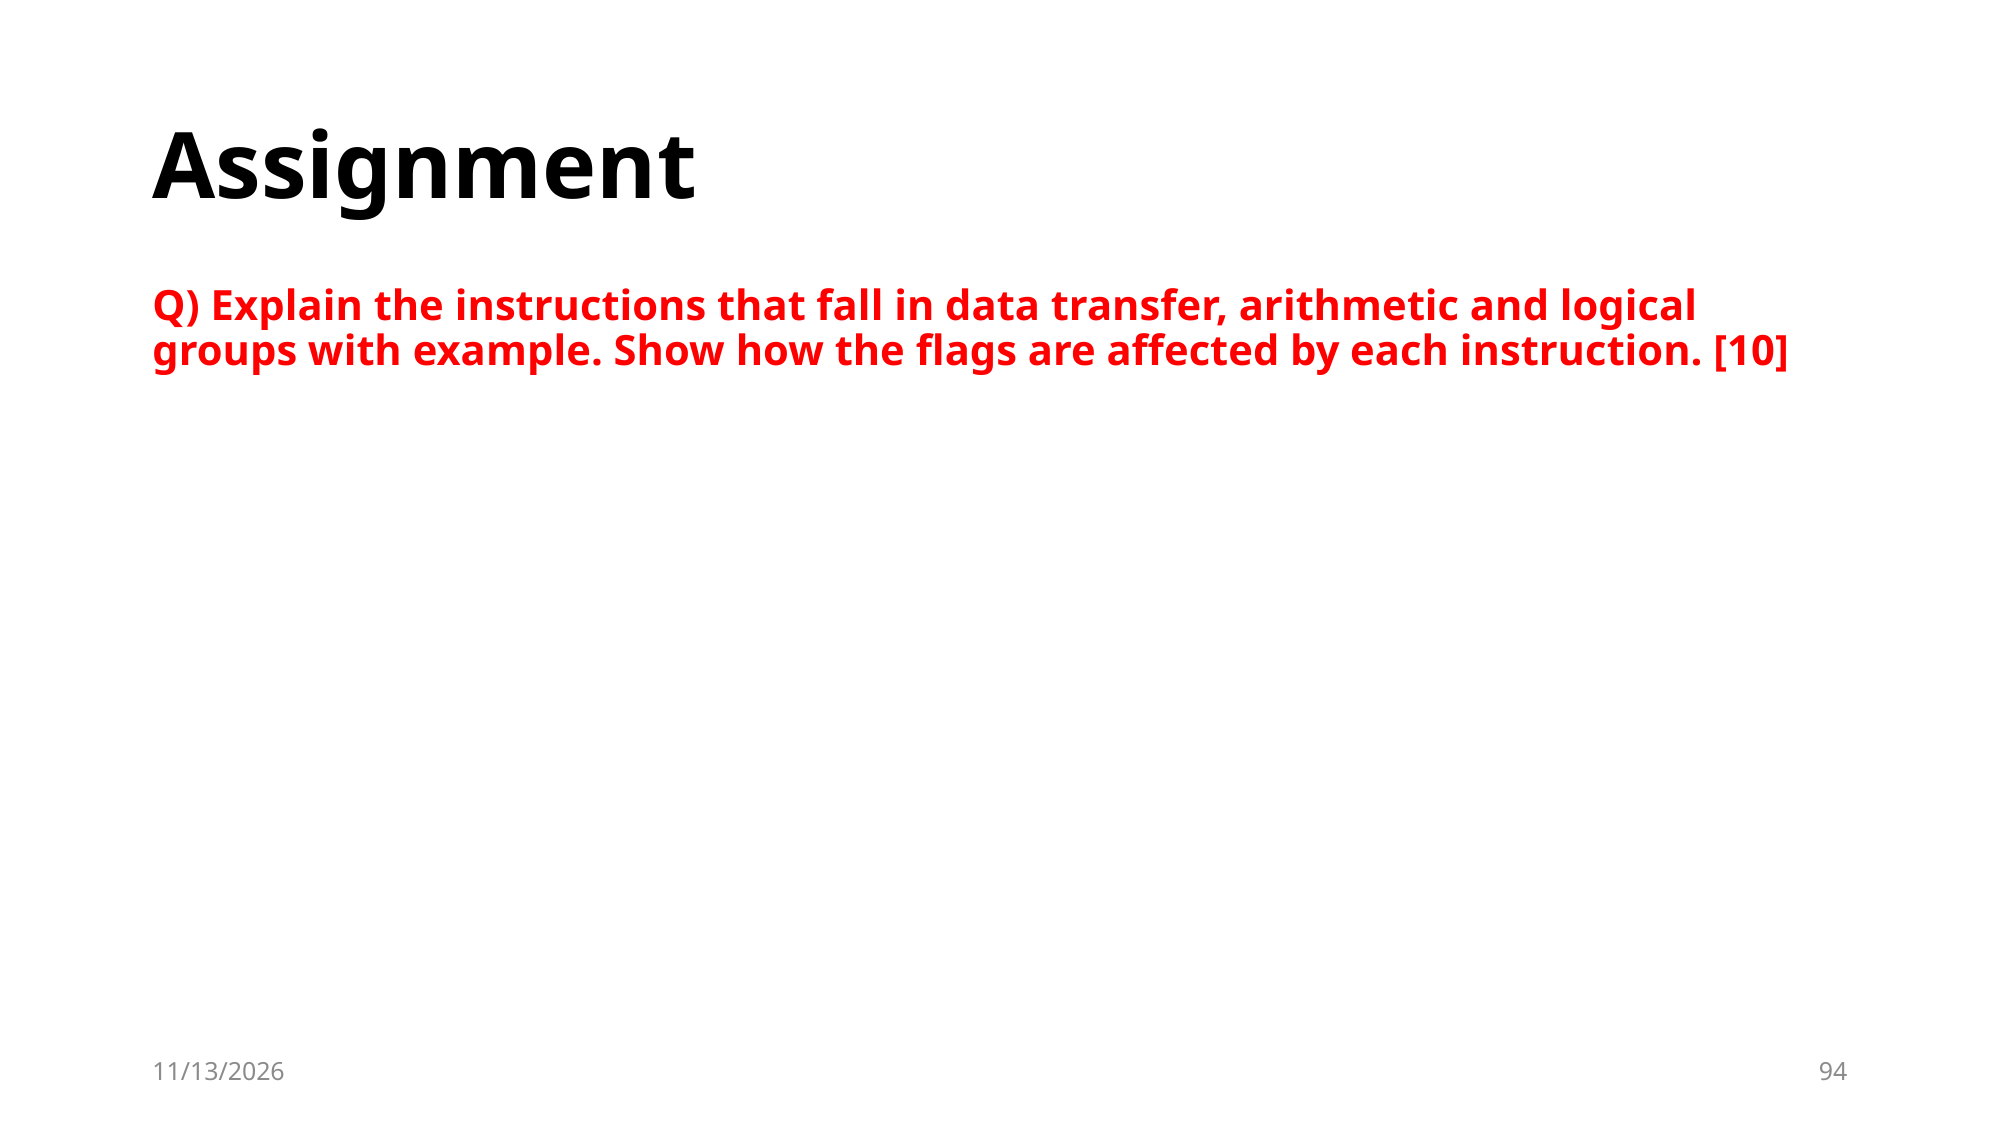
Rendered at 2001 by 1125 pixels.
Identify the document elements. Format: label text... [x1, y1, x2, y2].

list Q) Explain the instructions that fall in data transfer, arithmetic and logical groups with example. Show how the flags are affected by each instruction. [10] [137, 277, 1863, 1043]
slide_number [137, 1042, 588, 1103]
title Assignment [137, 59, 1863, 277]
slide_number 94 [1412, 1042, 1863, 1103]
